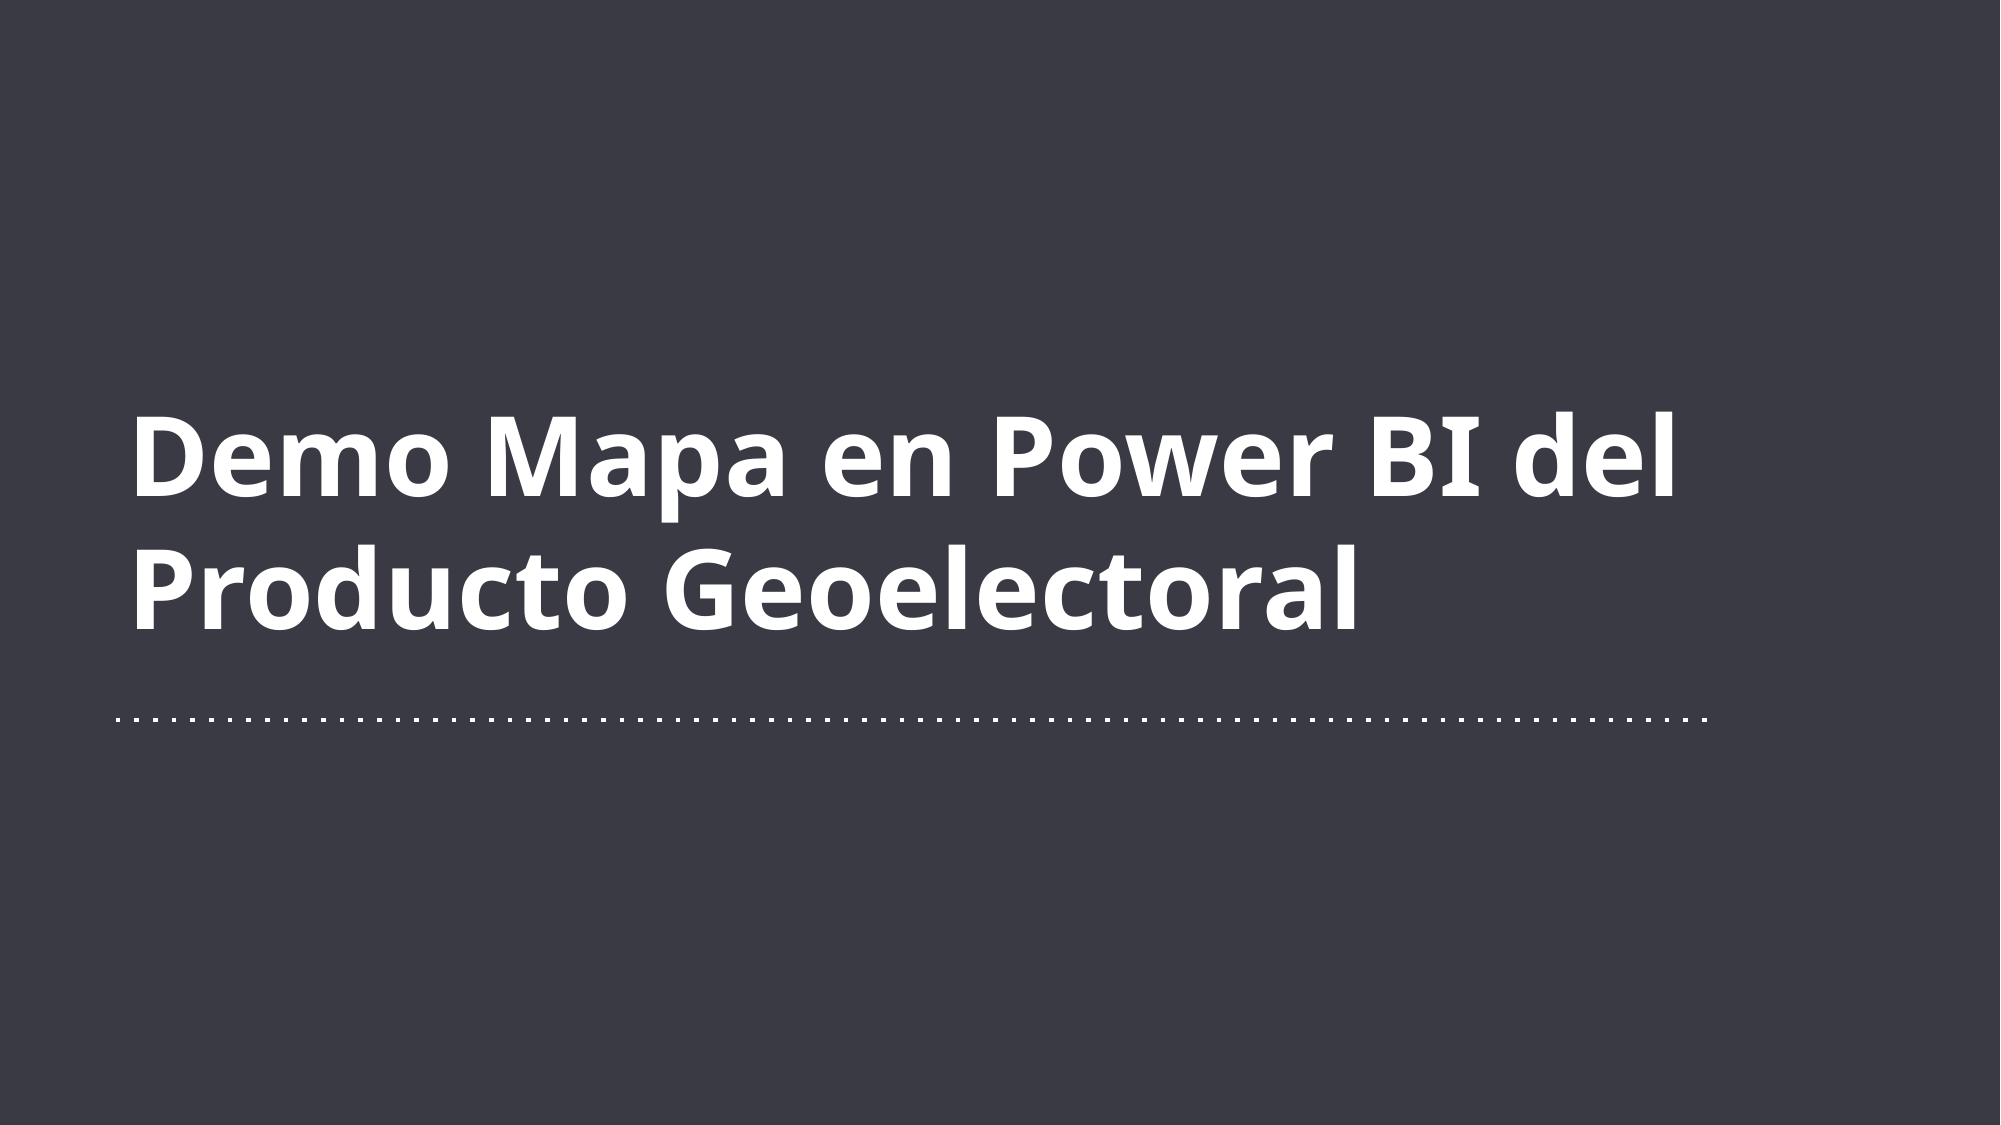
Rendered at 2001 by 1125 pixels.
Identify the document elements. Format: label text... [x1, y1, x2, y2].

title Demo Mapa en Power BI del Producto Geoelectoral [107, 98, 1810, 672]
